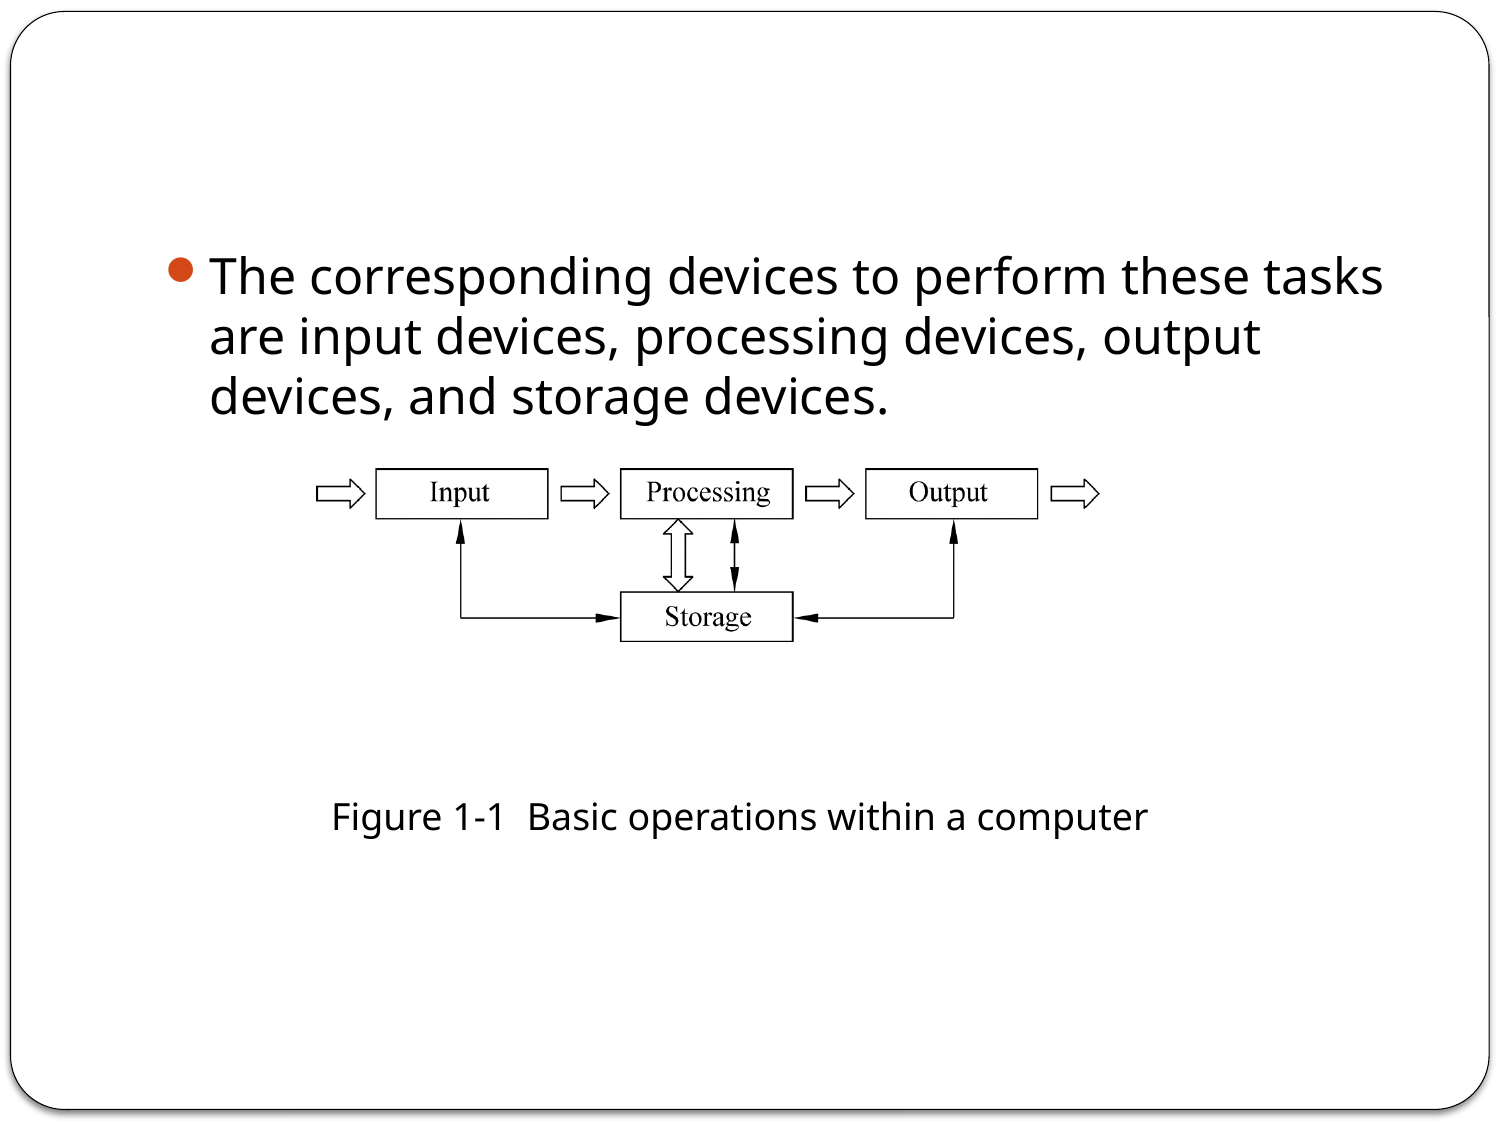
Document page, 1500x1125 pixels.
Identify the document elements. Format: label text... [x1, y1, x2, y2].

list The corresponding devices to perform these tasks are input devices, processing devices, output devices, and storage devices. [150, 237, 1425, 988]
picture [316, 468, 1100, 642]
text_box Figure 1-1 Basic operations within a computer [316, 785, 1182, 845]
